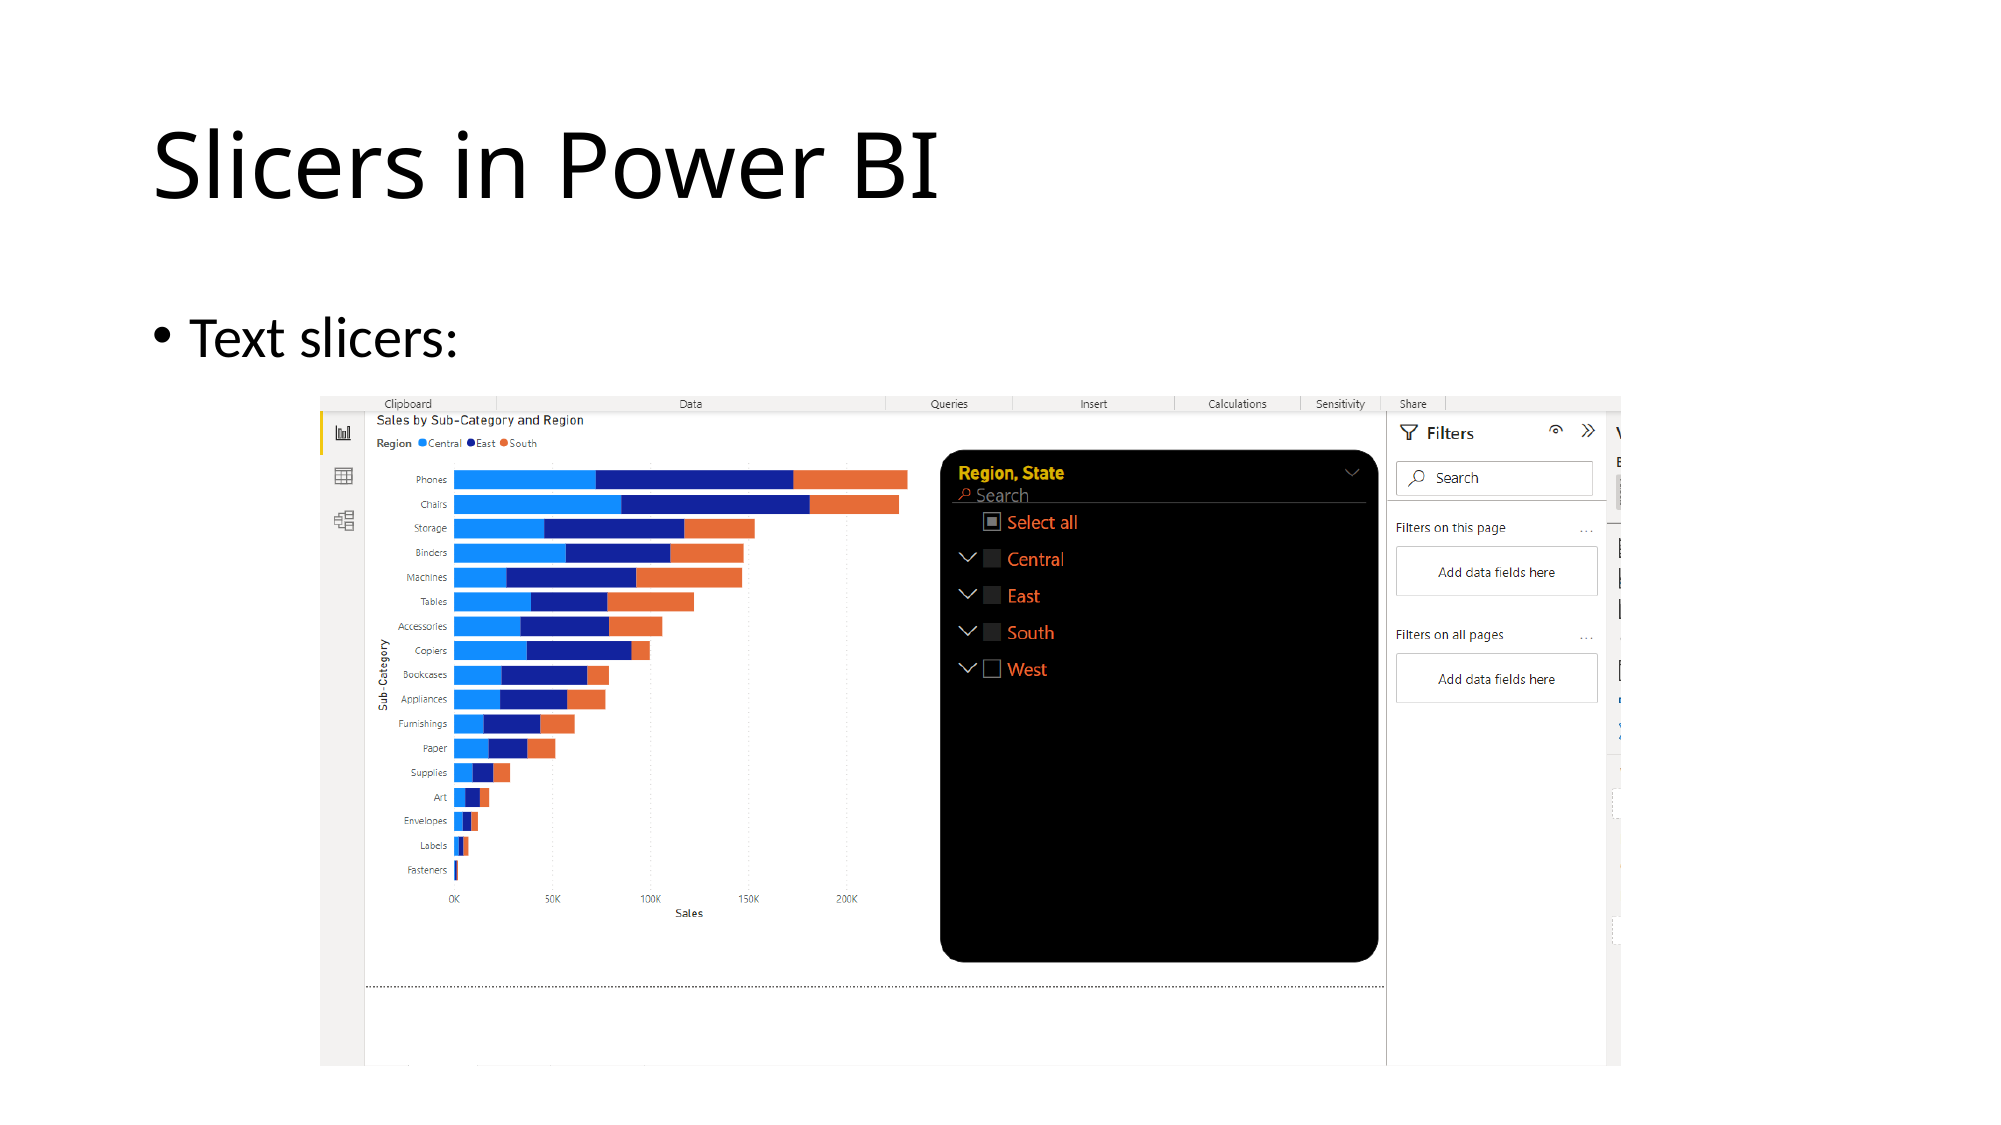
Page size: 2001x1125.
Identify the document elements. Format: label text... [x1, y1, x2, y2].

picture [320, 396, 1621, 1066]
list Text slicers: [137, 299, 1863, 1014]
title Slicers in Power BI [137, 59, 1863, 278]
